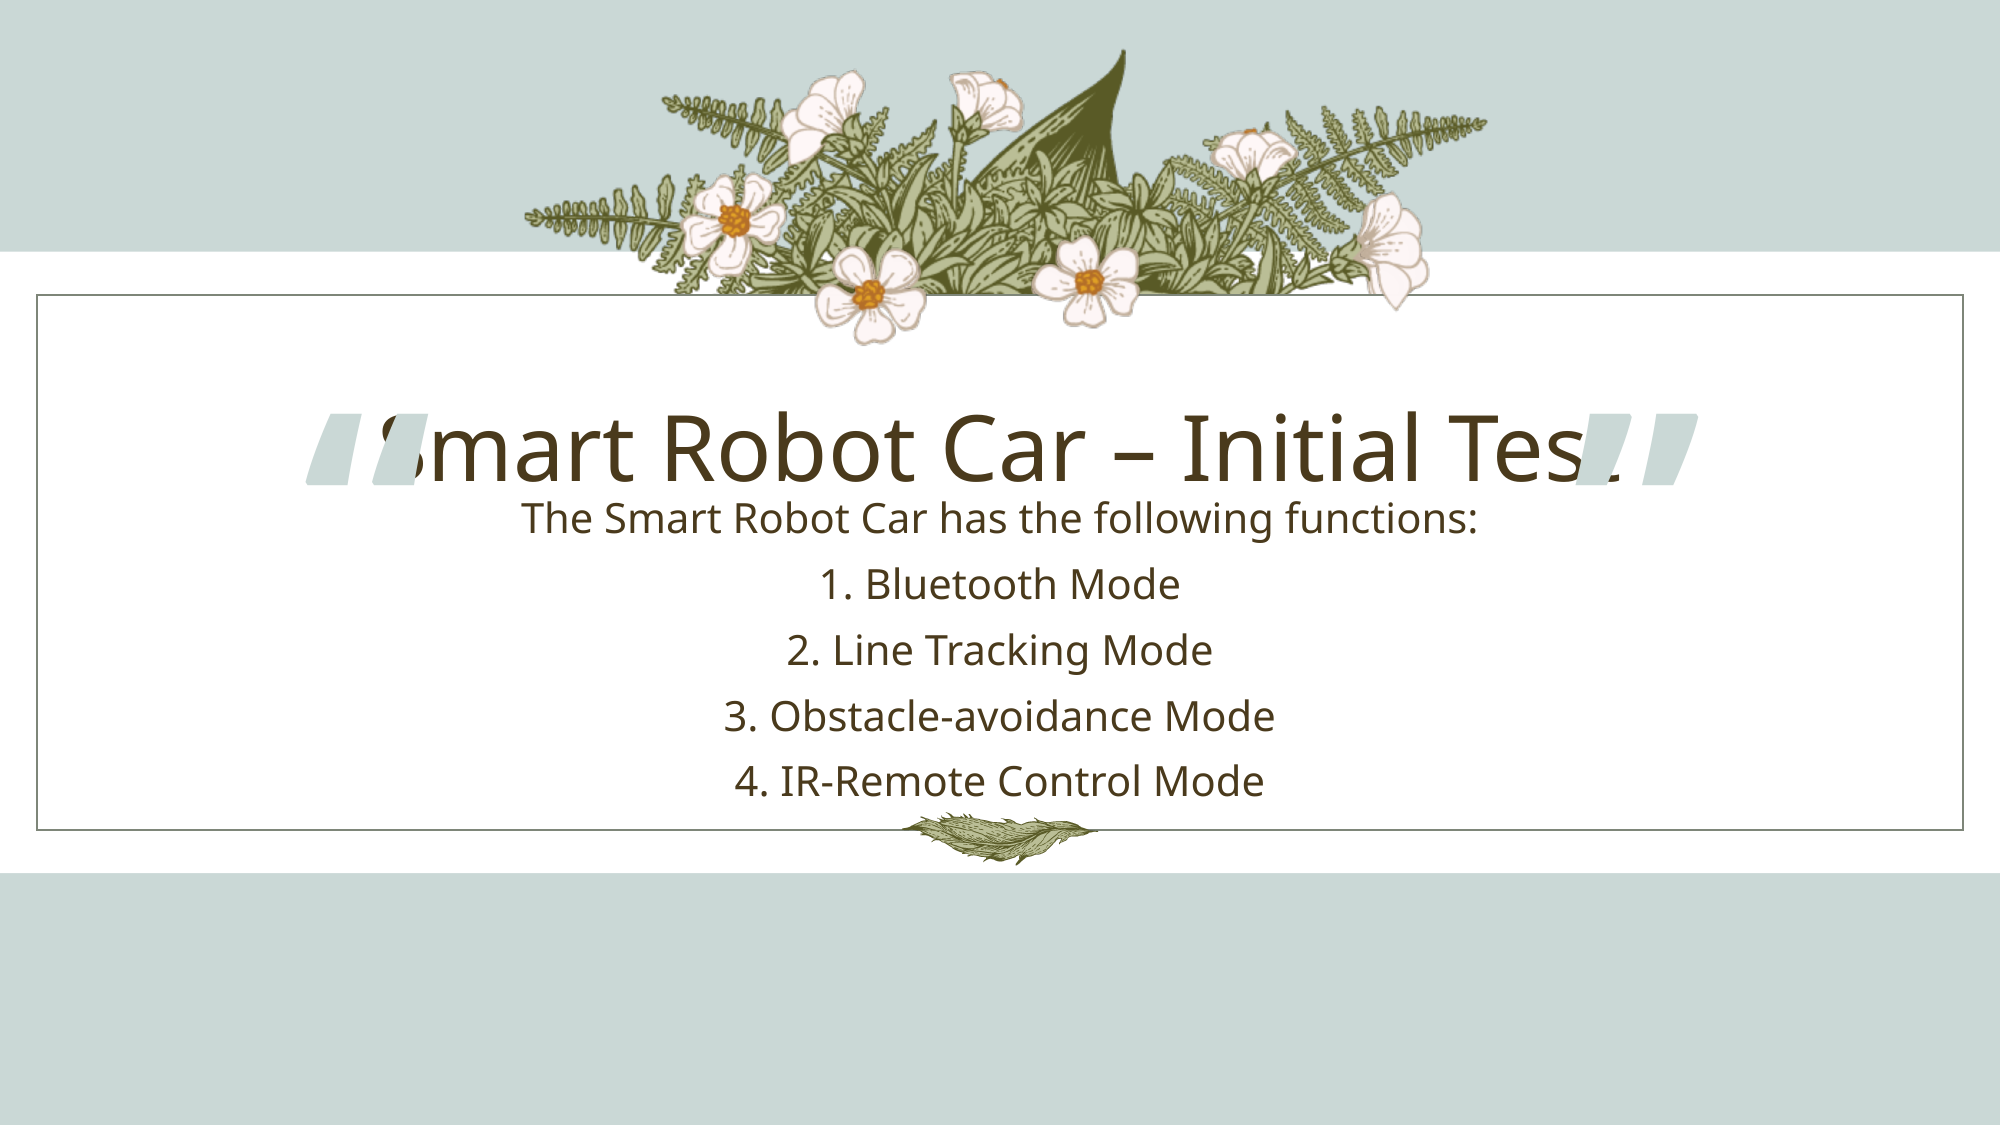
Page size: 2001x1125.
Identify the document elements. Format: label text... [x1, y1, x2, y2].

picture [512, 29, 1500, 356]
list “ [287, 363, 443, 476]
list ” [1557, 363, 1713, 682]
picture [900, 827, 1099, 866]
list The Smart Robot Car has the following functions: 1. Bluetooth Mode 2. Line Tracking Mode 3. Obstacle-avoidance Mode ​4. IR-Remote Control Mode [286, 476, 1714, 827]
title Smart Robot Car – Initial Test [443, 394, 1557, 476]
